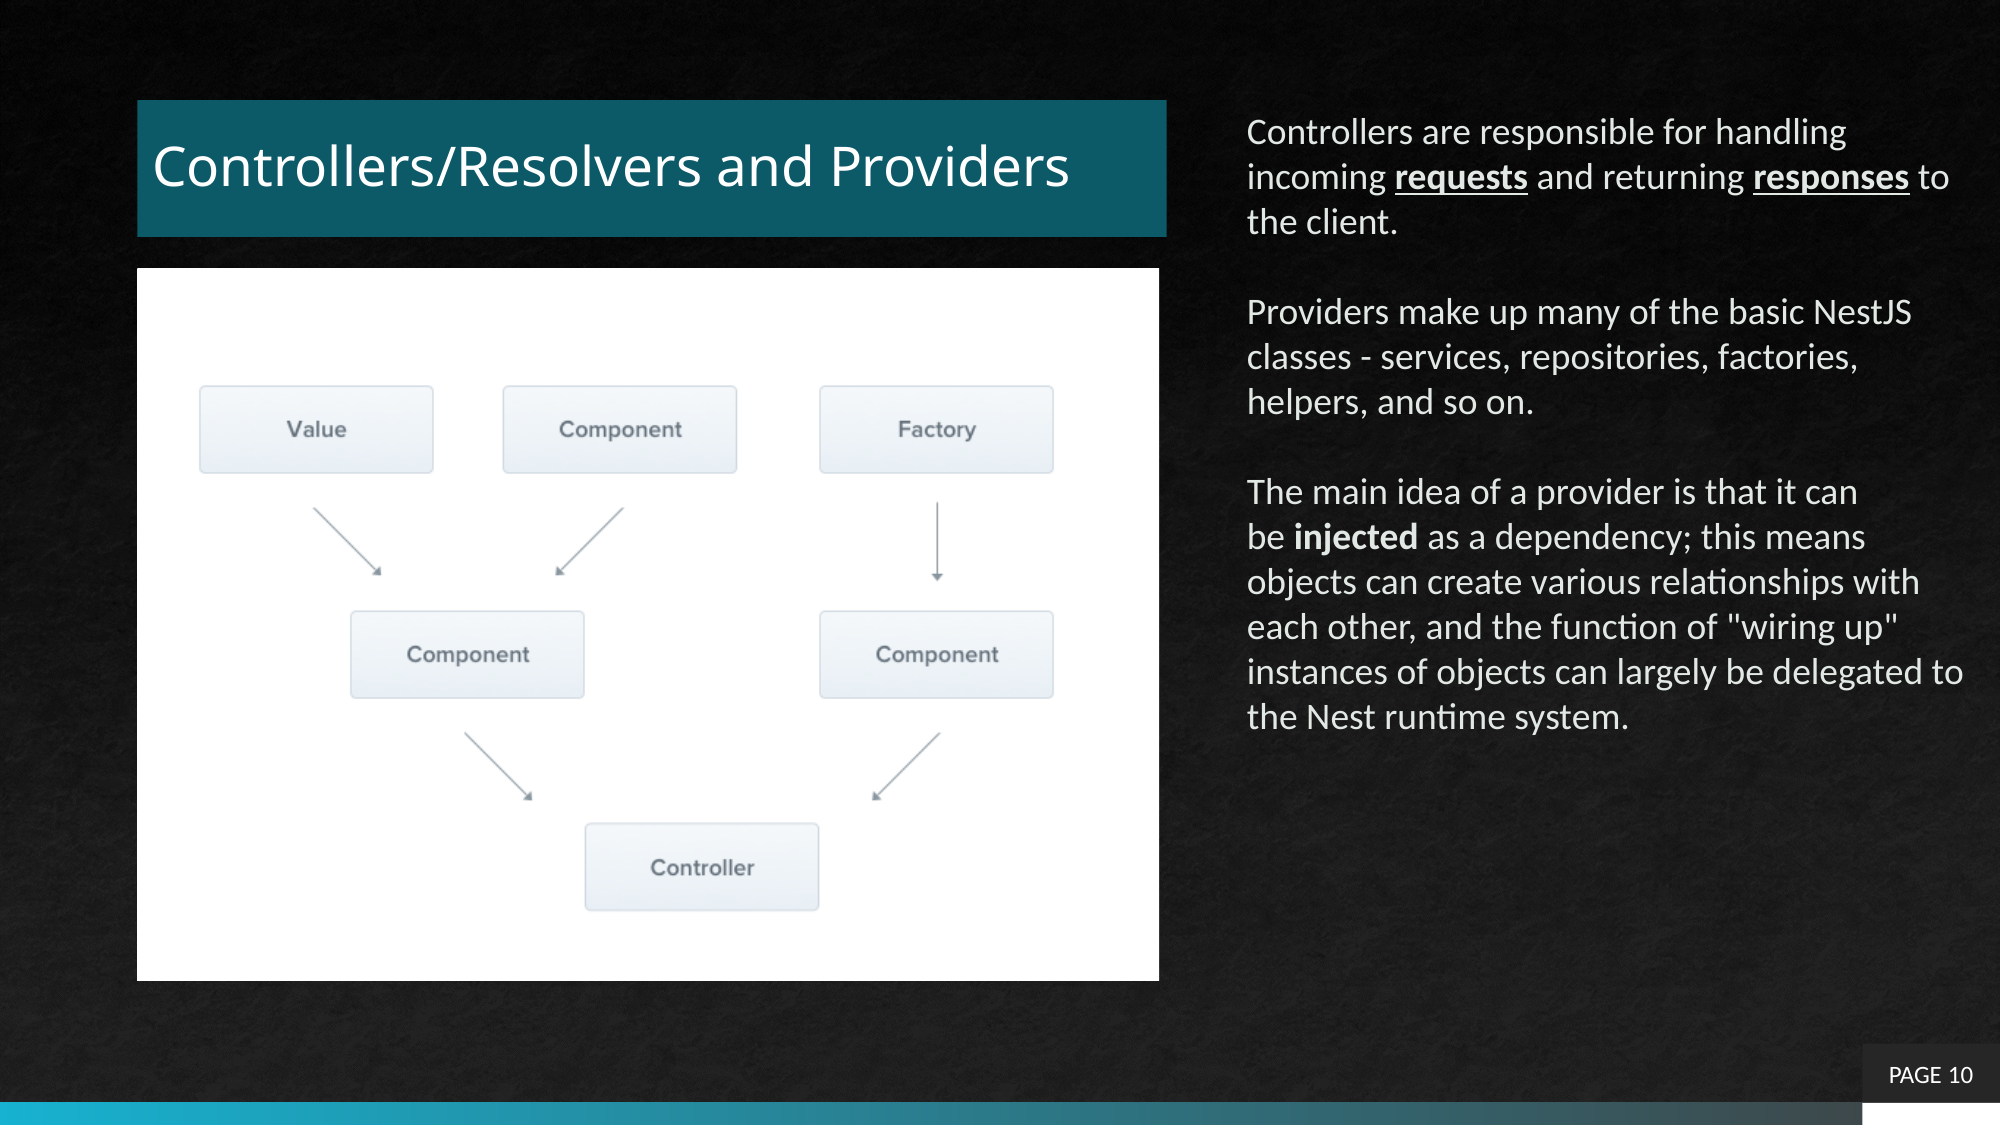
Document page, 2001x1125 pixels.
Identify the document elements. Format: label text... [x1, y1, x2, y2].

picture [0, 0, 2000, 1103]
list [137, 268, 1160, 981]
text_box Controllers are responsible for handling incoming requests and returning responses to the client. Providers make up many of the basic NestJS classes - services, repositories, factories, helpers, and so on. The main idea of a provider is that it can be injected as a dependency; this means objects can create various relationships with each other, and the function of "wiring up" instances of objects can largely be delegated to the Nest runtime system. [1232, 100, 1981, 745]
slide_number PAGE 10 [1862, 1043, 2000, 1103]
title Controllers/Resolvers and Providers [137, 100, 1167, 237]
